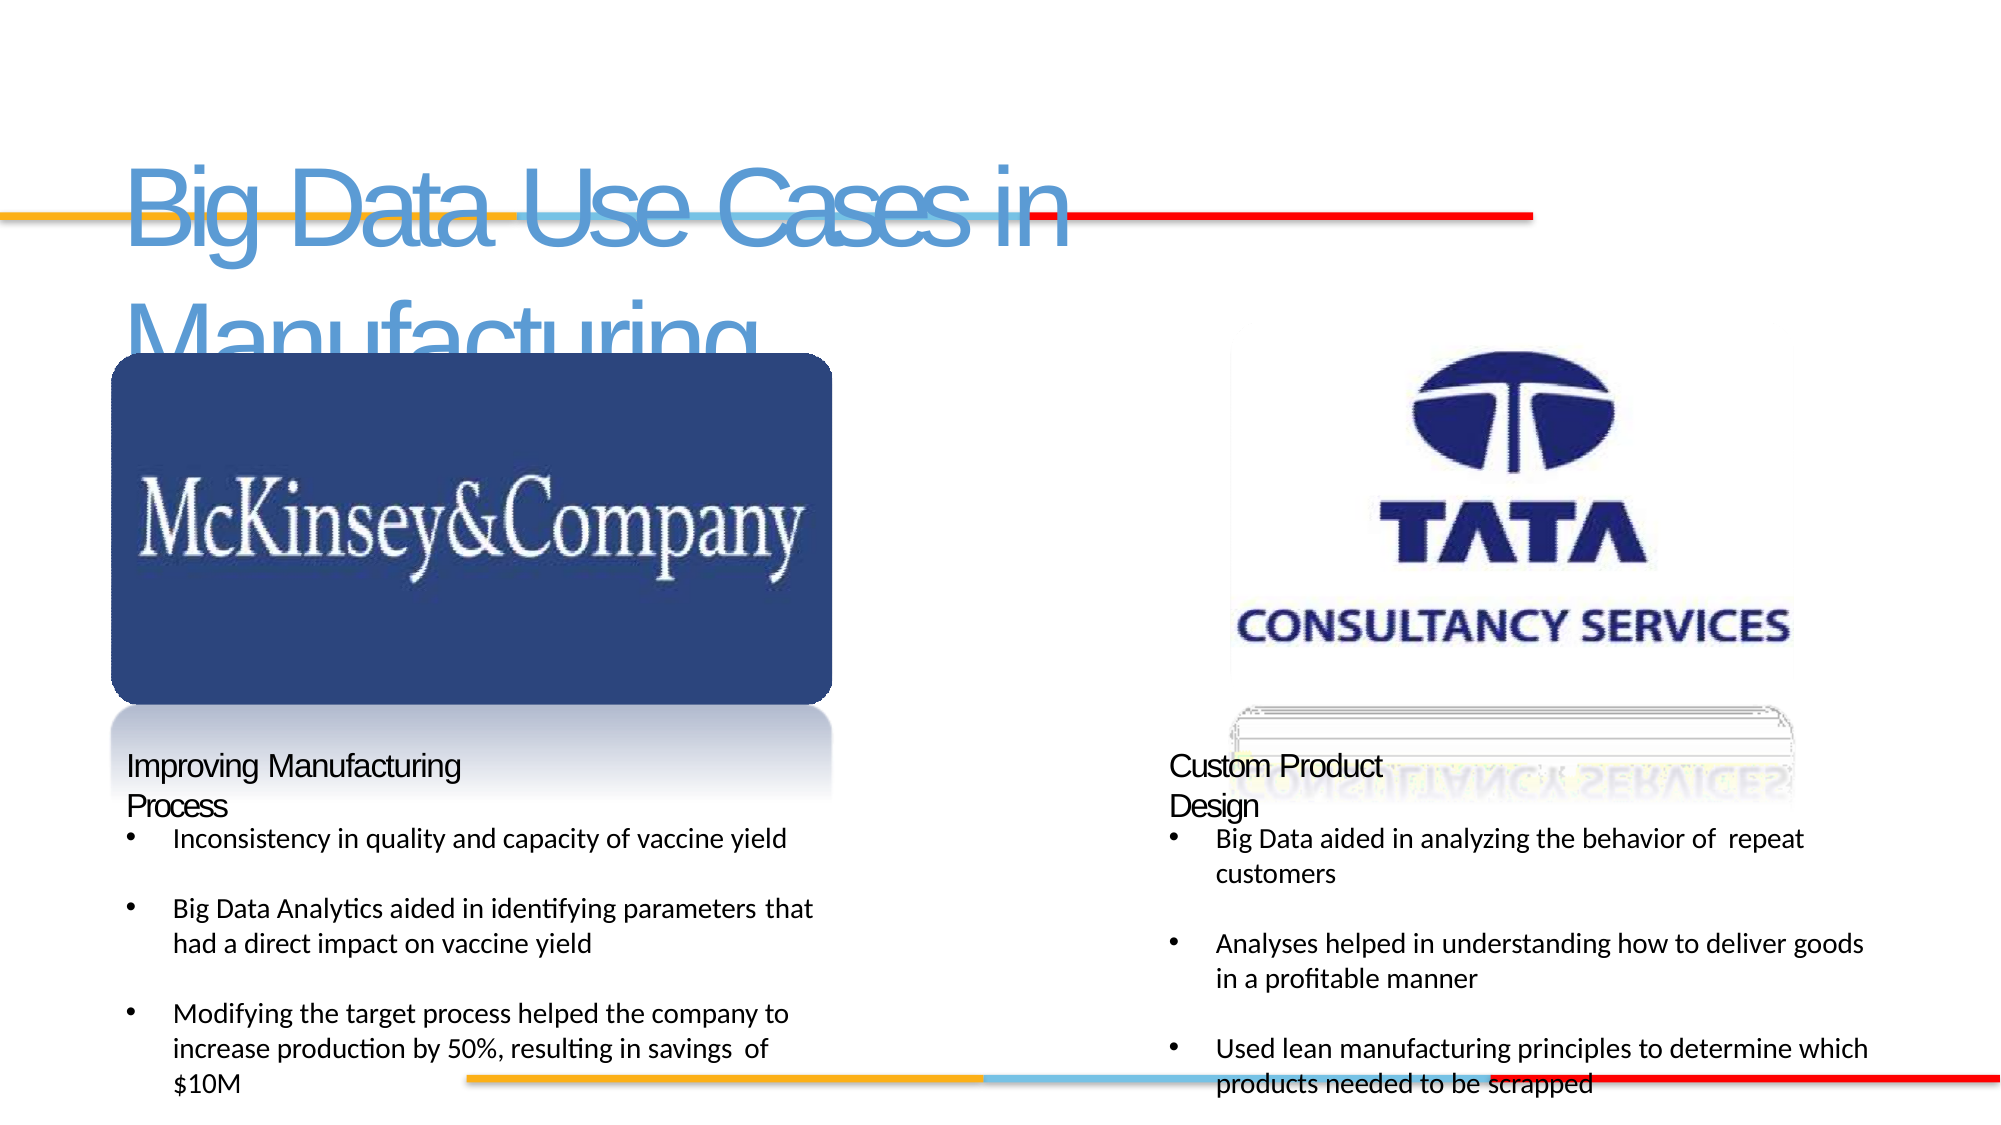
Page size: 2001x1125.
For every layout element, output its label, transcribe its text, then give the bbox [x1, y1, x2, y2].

text_box Big Data Analytics aided in identifying parameters that had a direct impact on vaccine yield [123, 887, 842, 960]
text_box Modifying the target process helped the company to increase production by 50%, resulting in savings of $10M [123, 992, 842, 1100]
text_box Improving Manufacturing Process [123, 811, 569, 817]
text_box Big Data Use Cases in Manufacturing [120, 132, 1690, 405]
text_box Custom Product Design [1166, 742, 1224, 817]
text_box Analyses helped in understanding how to deliver goods in a profitable manner [1166, 922, 1885, 995]
text_box Used lean manufacturing principles to determine which products needed to be scrapped [1166, 1027, 1885, 1100]
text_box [1227, 320, 1797, 813]
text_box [108, 353, 835, 803]
text_box Big Data aided in analyzing the behavior of repeat customers [1166, 817, 1885, 890]
text_box Inconsistency in quality and capacity of vaccine yield [123, 817, 796, 855]
